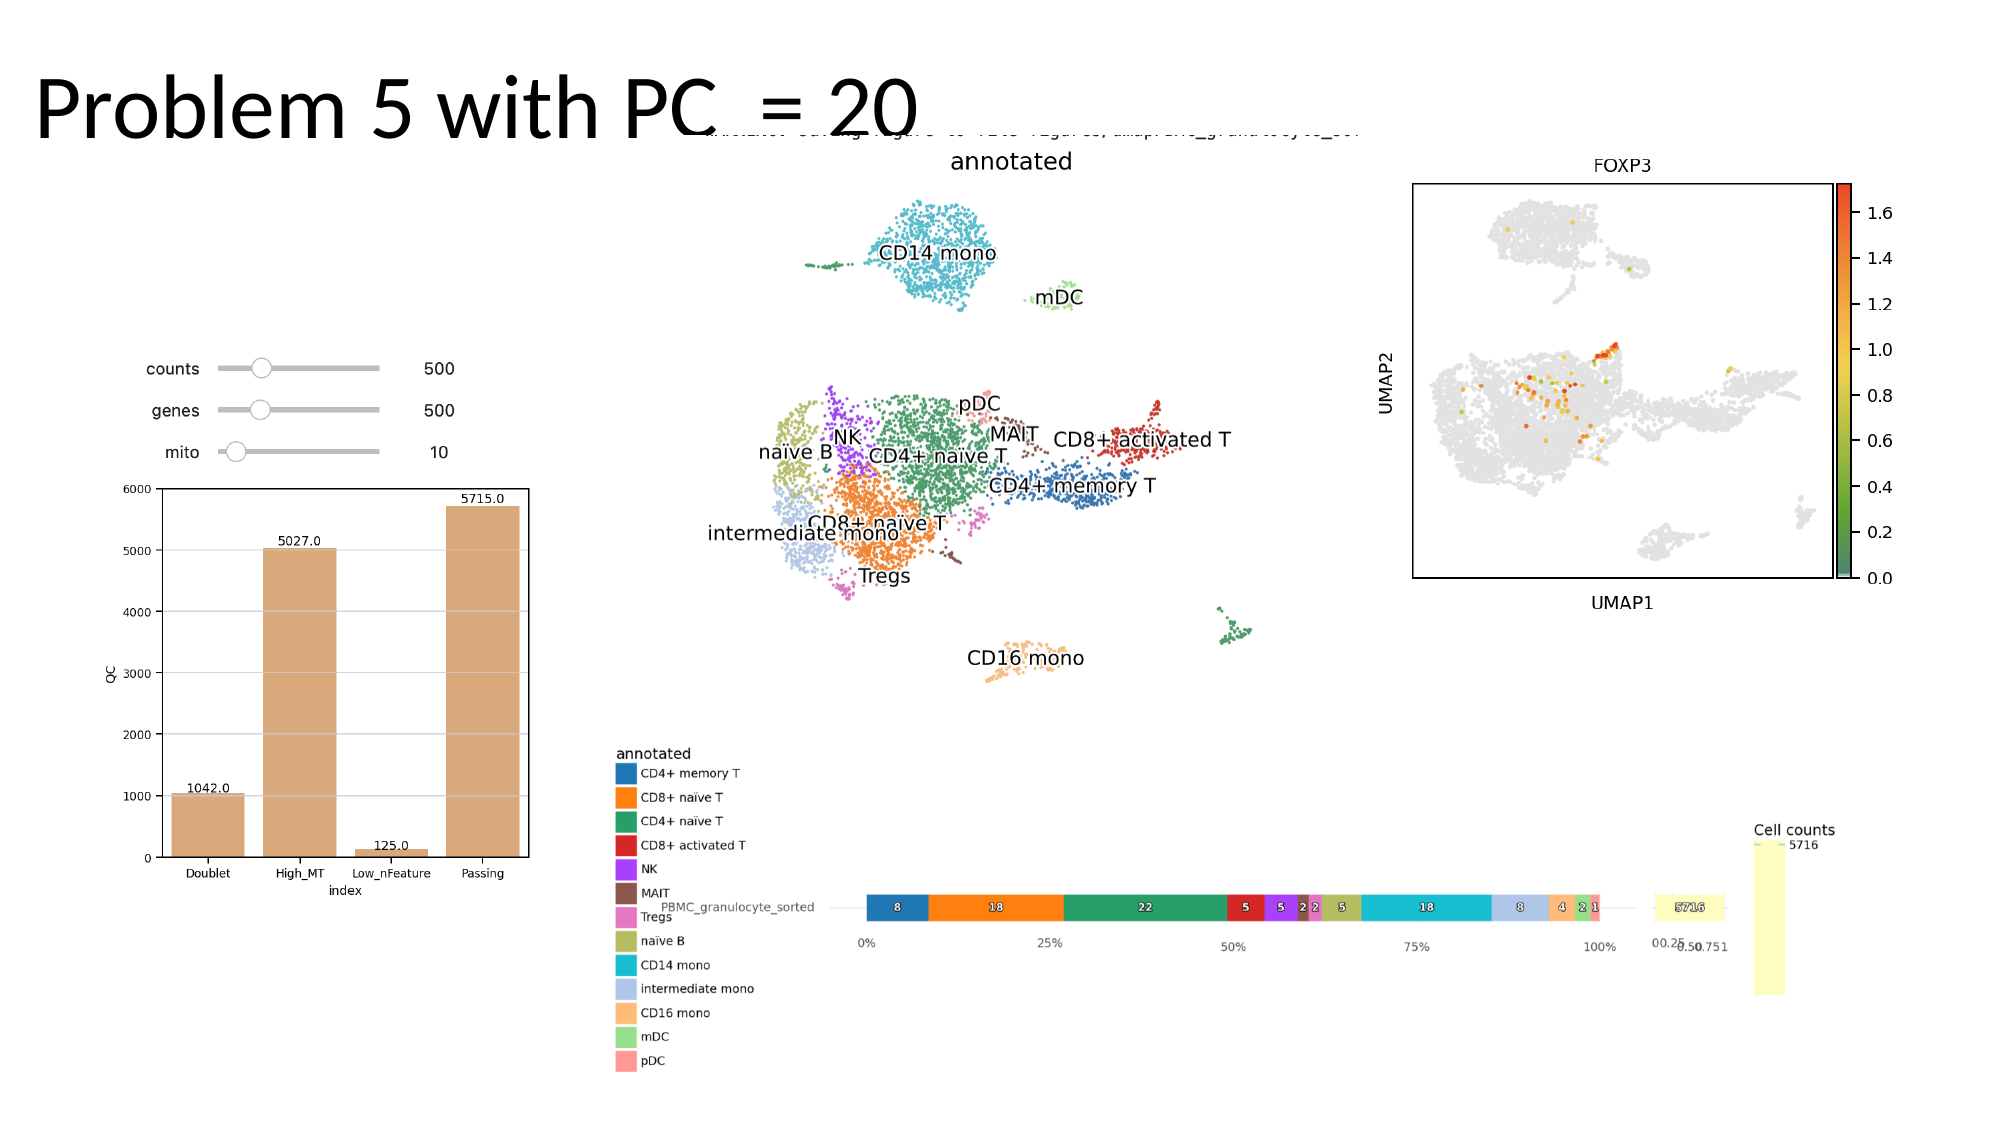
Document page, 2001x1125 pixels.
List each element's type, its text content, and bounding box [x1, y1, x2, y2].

picture [572, 134, 1959, 1101]
picture [55, 343, 563, 922]
title Problem 5 with PC = 20 [19, 0, 1745, 218]
